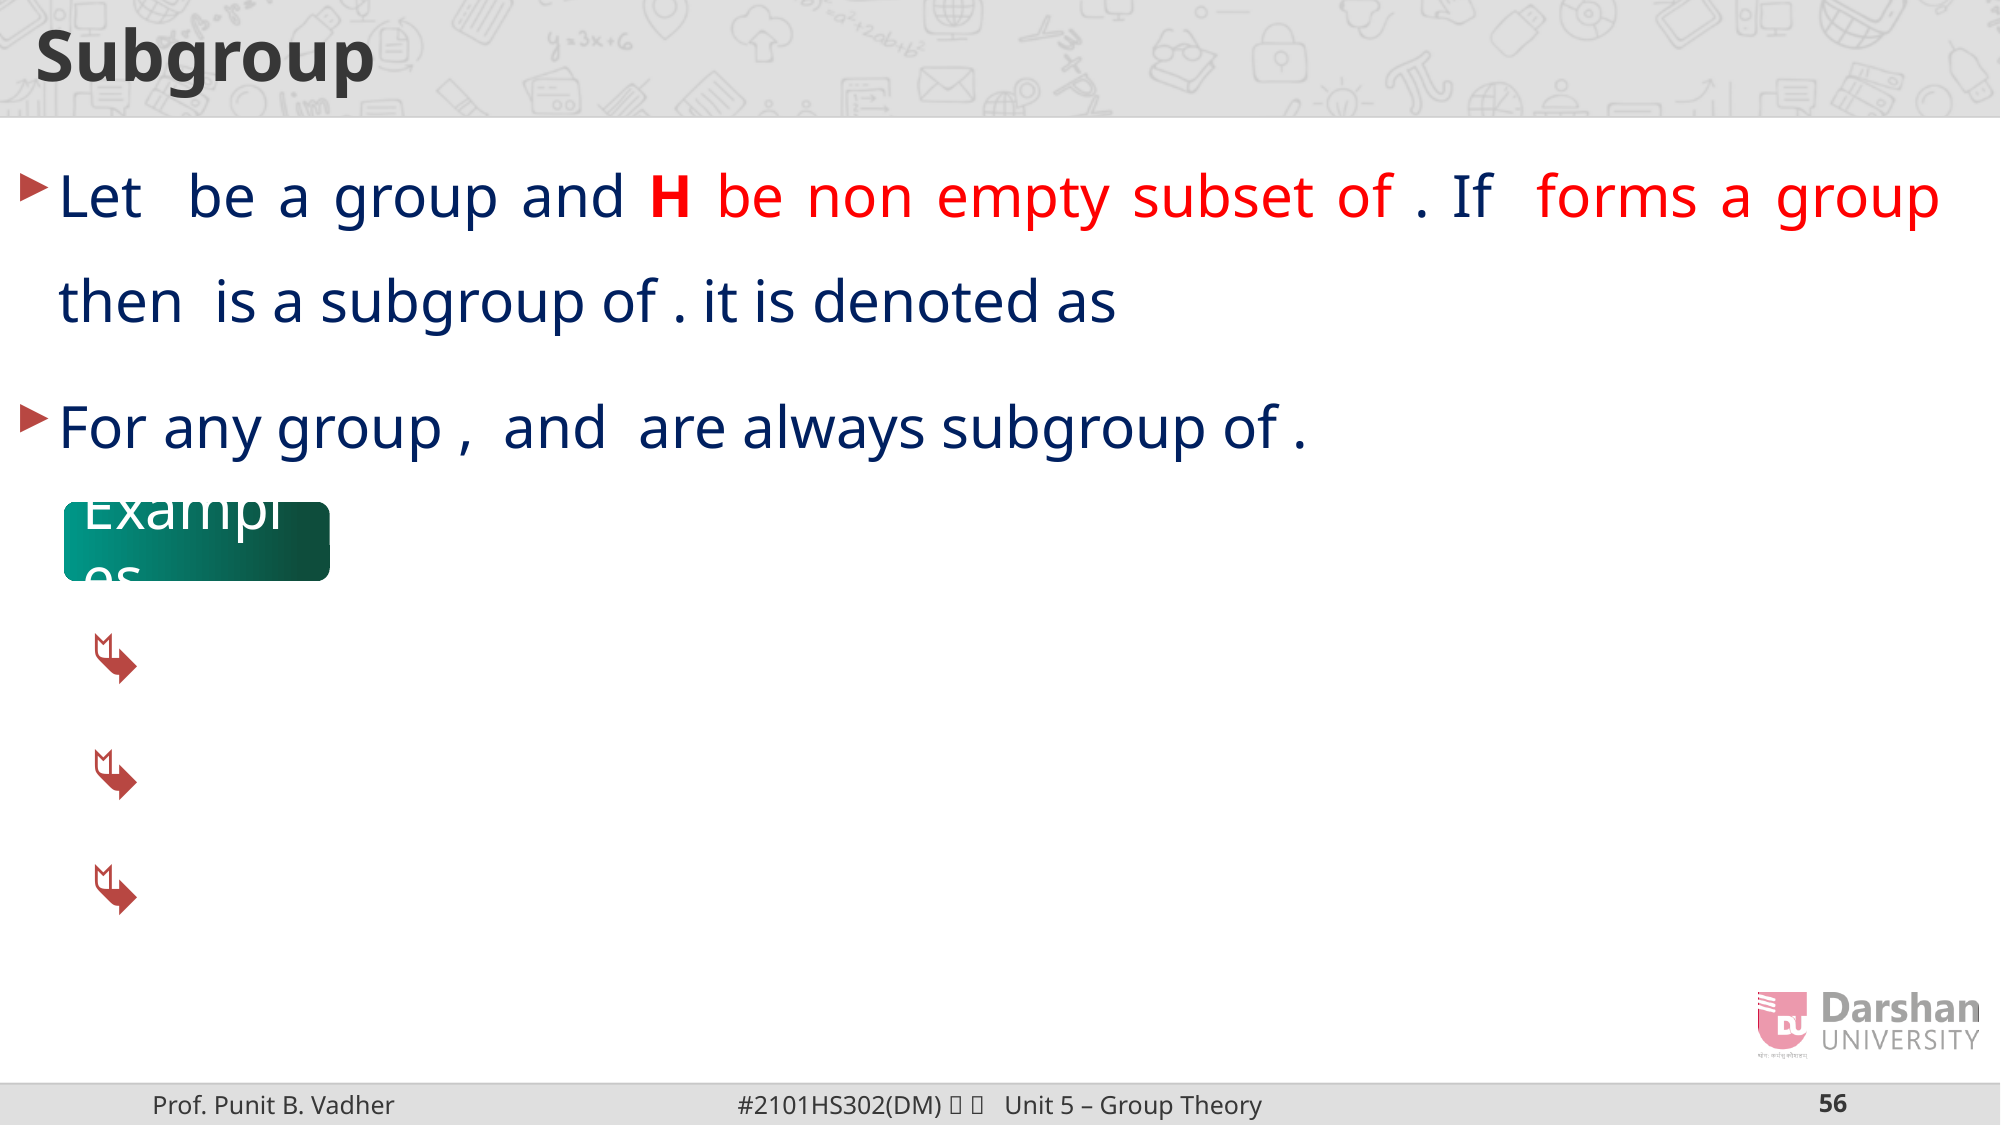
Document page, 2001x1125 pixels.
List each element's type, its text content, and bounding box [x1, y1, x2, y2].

text_box solution [1758, 992, 1979, 1059]
text_box Examples [63, 501, 330, 582]
title Subgroup [0, 0, 2000, 117]
